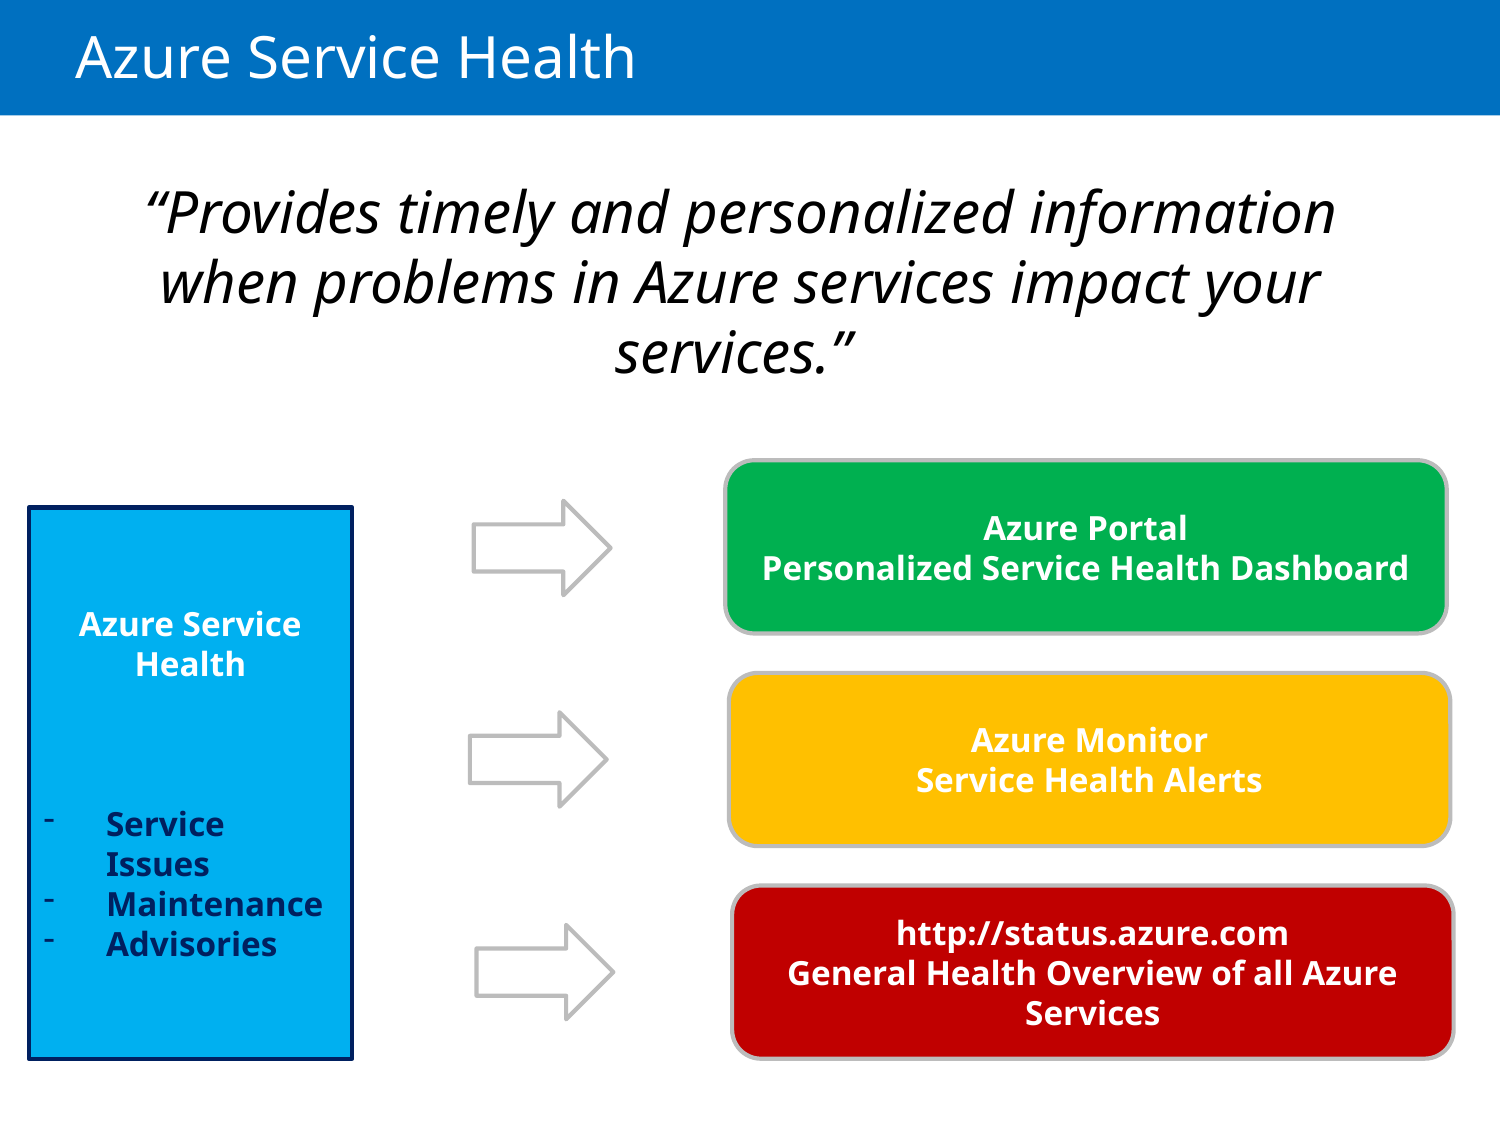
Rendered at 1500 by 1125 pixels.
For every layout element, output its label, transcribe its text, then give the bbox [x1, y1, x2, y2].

title Azure Service Health [75, 0, 1351, 122]
text_box “Provides timely and personalized information when problems in Azure services impact your services.” [75, 167, 1408, 326]
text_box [28, 459, 1454, 1059]
